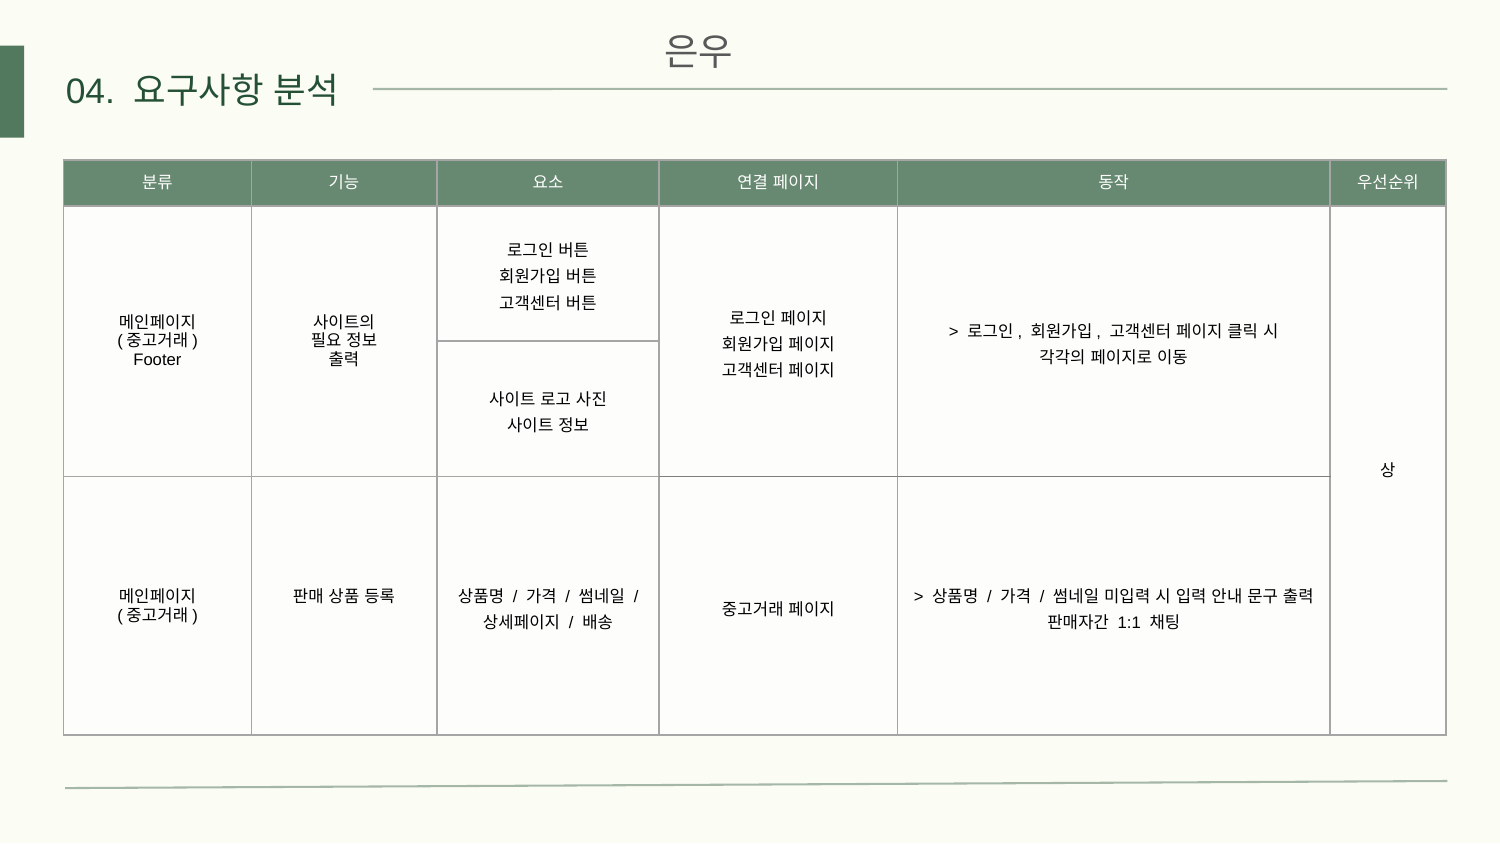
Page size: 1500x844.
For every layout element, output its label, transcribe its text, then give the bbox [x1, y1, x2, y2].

table_header 요소 [438, 161, 658, 205]
table_cell 로그인 페이지 회원가입 페이지 고객센터 페이지 [660, 207, 897, 476]
table_cell 메인페이지 (중고거래) Footer [64, 207, 251, 476]
table_cell 사이트 로고 사진 사이트 정보 [438, 342, 658, 476]
table_header 기능 [252, 161, 436, 205]
table_cell 로그인 버튼 회원가입 버튼 고객센터 버튼 [438, 207, 658, 340]
text_box 04. 요구사항 분석 [50, 57, 898, 126]
table_cell 메인페이지 (중고거래) [64, 477, 251, 734]
table_cell 판매 상품 등록 [252, 477, 436, 734]
text_box [0, 0, 1500, 843]
table_header 분류 [64, 161, 251, 205]
table_cell > 로그인, 회원가입, 고객센터 페이지 클릭 시 각각의 페이지로 이동 [898, 207, 1329, 476]
table_header 연결 페이지 [660, 161, 897, 205]
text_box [64, 780, 1448, 789]
text_box 은우 [649, 13, 797, 88]
table_cell 상 [1331, 207, 1445, 734]
table_cell > 상품명 / 가격 / 썸네일 미입력 시 입력 안내 문구 출력 판매자간 1:1 채팅 [898, 477, 1329, 734]
table_header 우선순위 [1331, 161, 1445, 205]
table_cell 상품명 / 가격 / 썸네일 / 상세페이지 / 배송 [438, 477, 658, 734]
table_cell 중고거래 페이지 [660, 477, 897, 734]
table_header 동작 [898, 161, 1329, 205]
table_cell 사이트의 필요 정보 출력 [252, 207, 436, 476]
text_box [0, 45, 25, 138]
